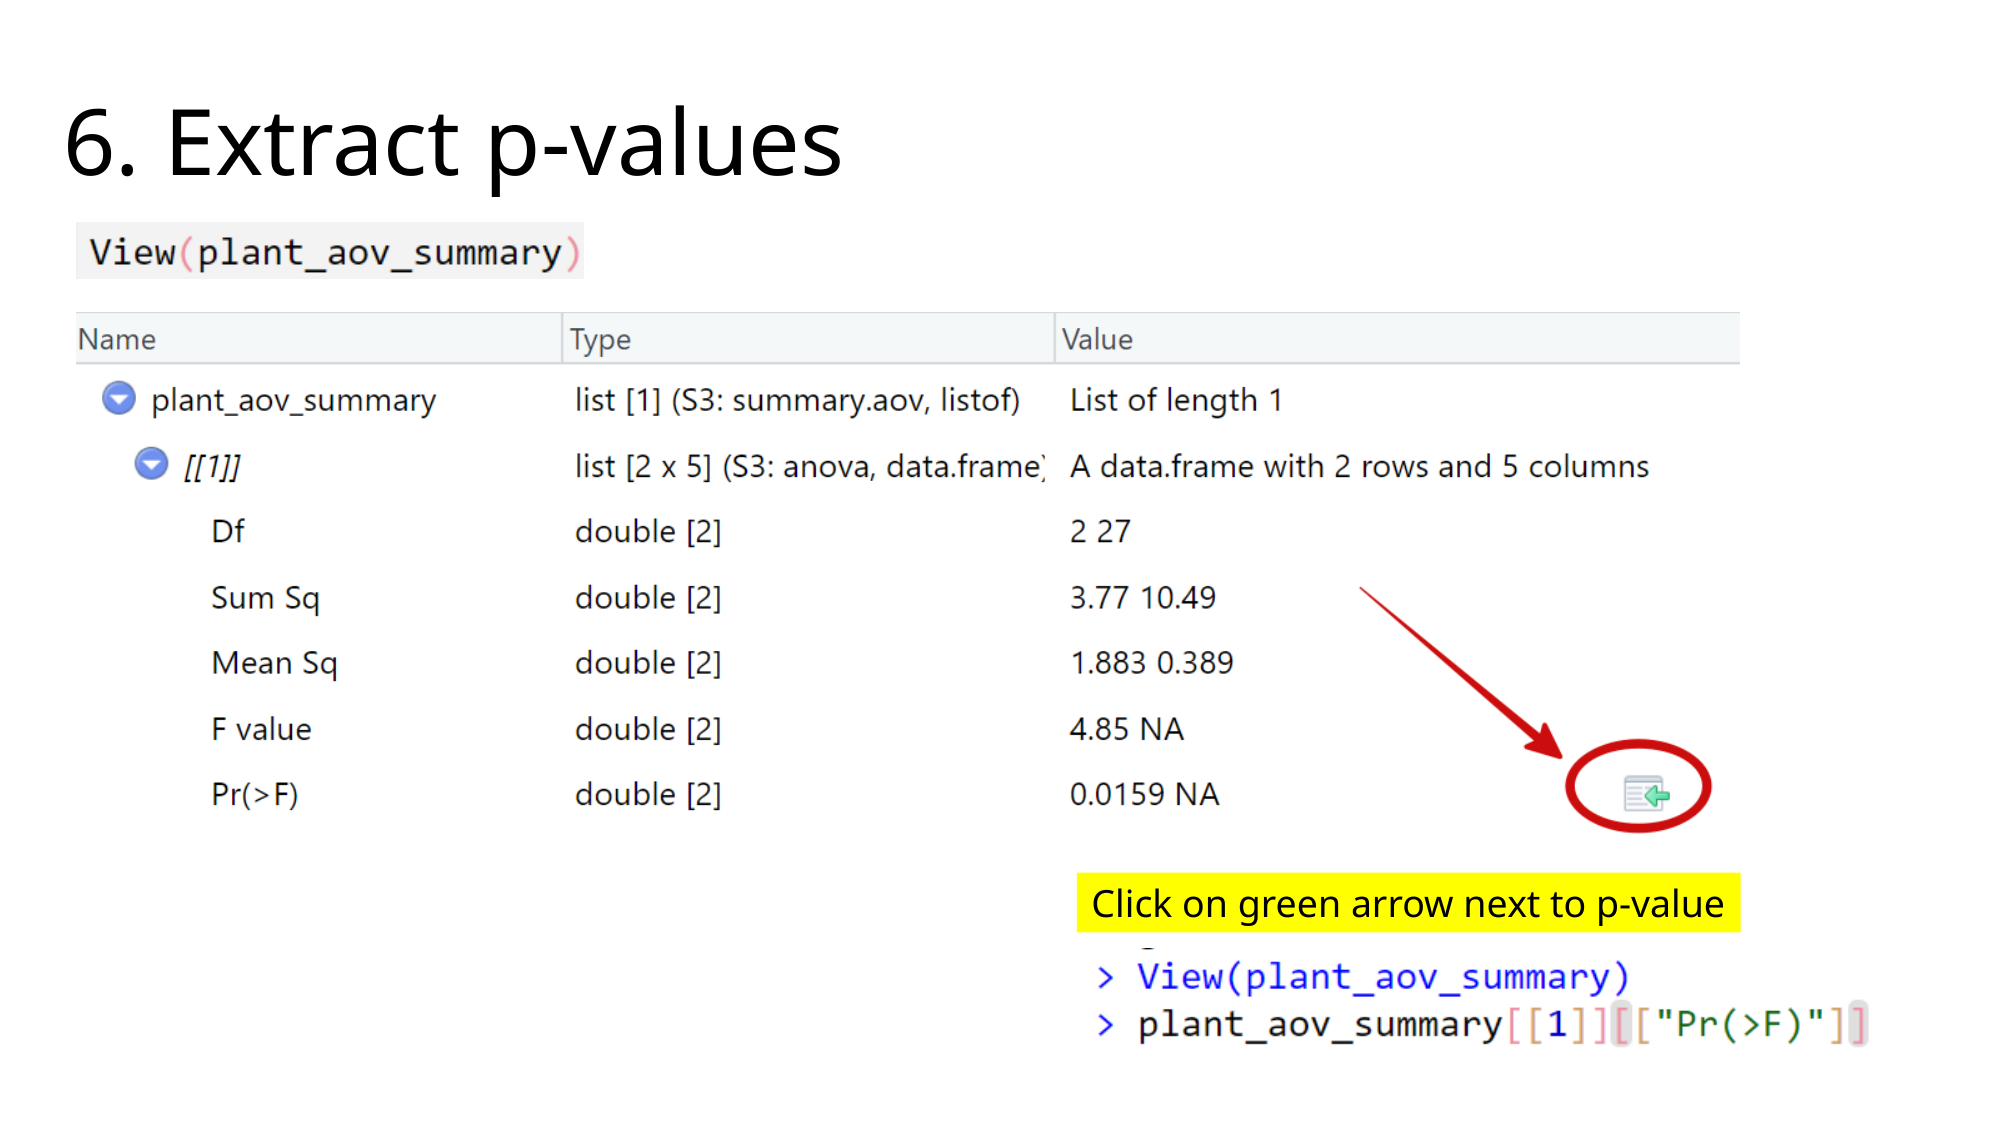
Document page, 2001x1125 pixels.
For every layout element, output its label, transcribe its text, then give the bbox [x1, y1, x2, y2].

text_box 6. Extract p-values [48, 76, 1059, 202]
picture [75, 222, 585, 280]
text_box Click on green arrow next to p-value [1076, 872, 1741, 933]
picture [75, 312, 1741, 840]
picture [1091, 947, 1883, 1060]
